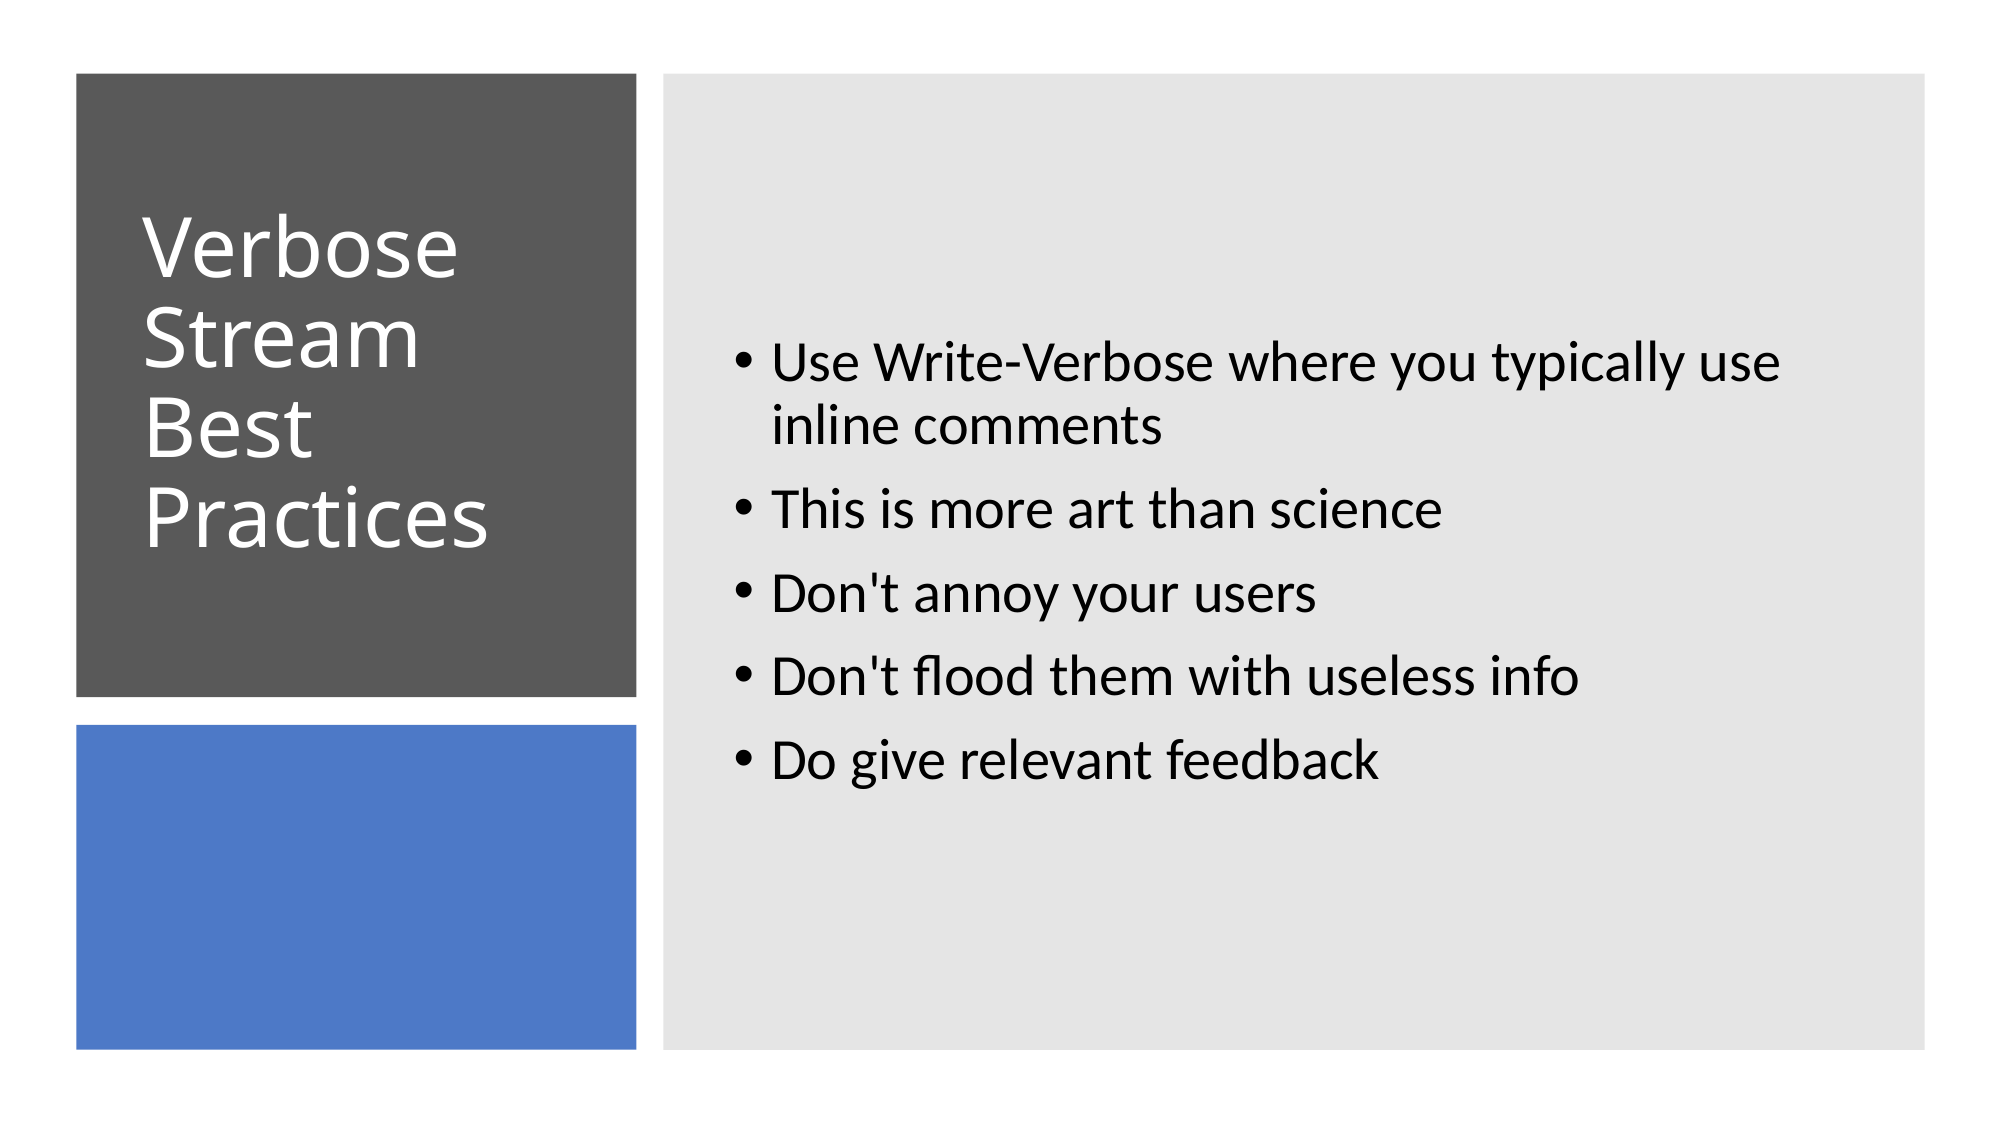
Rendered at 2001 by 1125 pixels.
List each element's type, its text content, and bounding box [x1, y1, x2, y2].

list Use Write-Verbose where you typically use inline comments This is more art than science Don't annoy your users Don't flood them with useless info Do give relevant feedback [718, 112, 1873, 1011]
text_box [75, 724, 637, 1051]
text_box [75, 72, 637, 698]
text_box [662, 72, 1926, 1051]
title Verbose Stream Best Practices [127, 120, 595, 652]
